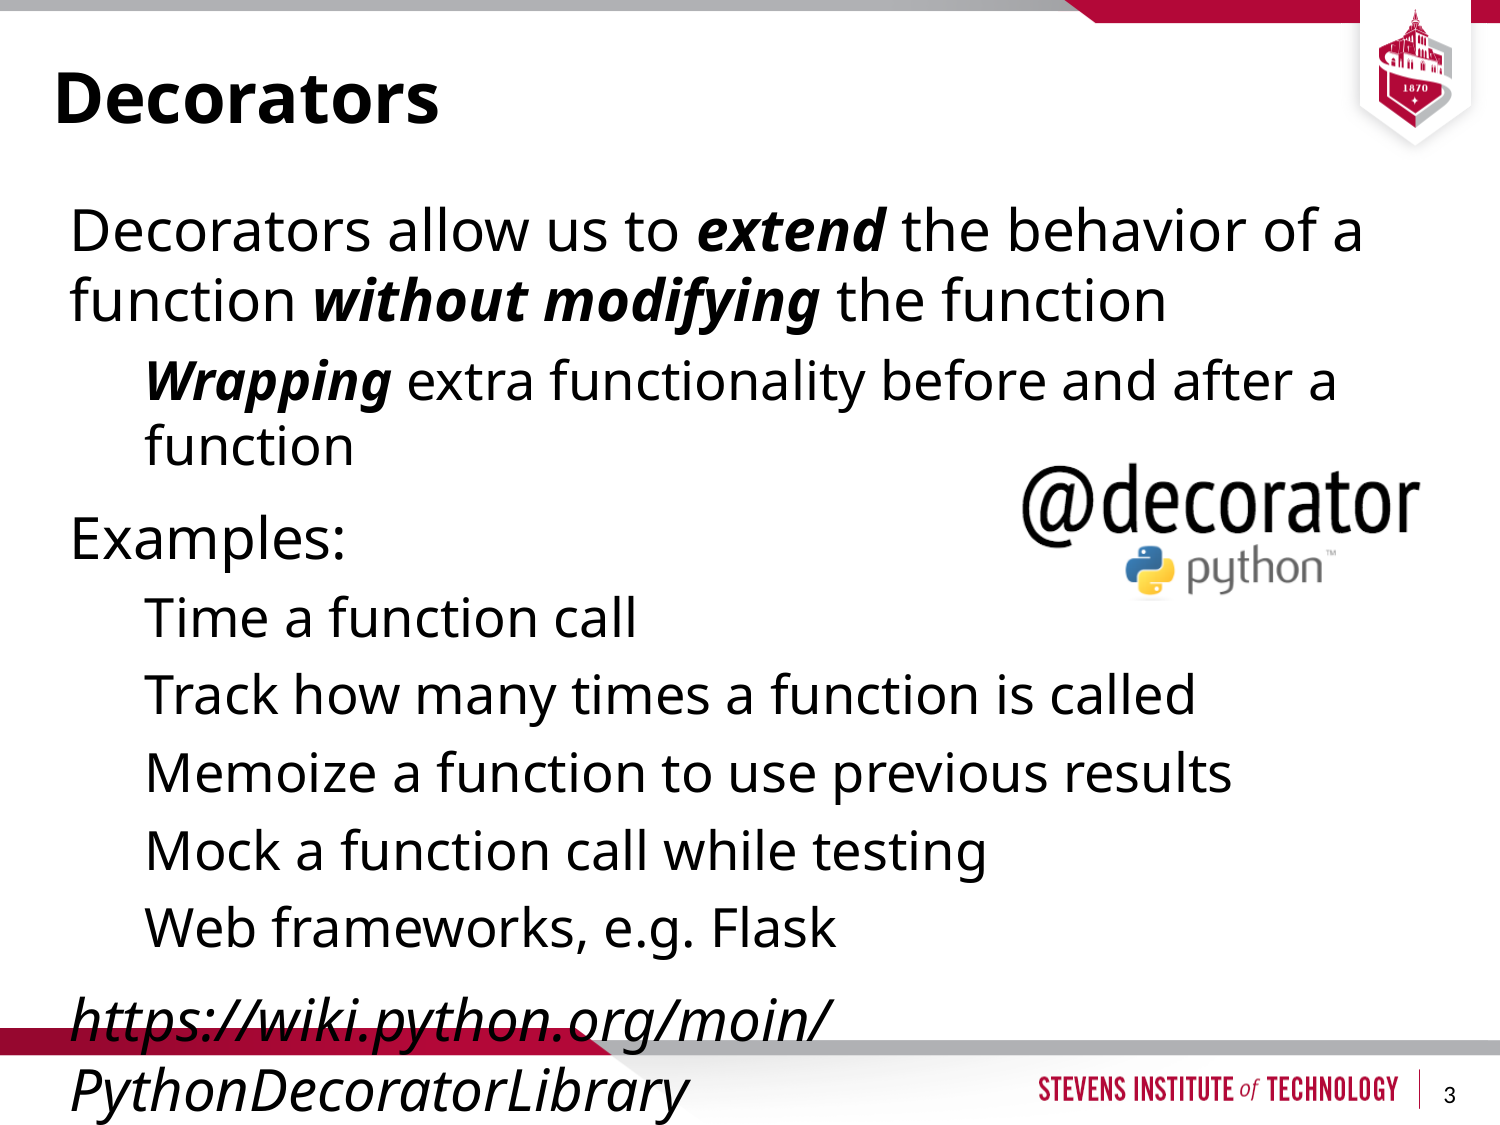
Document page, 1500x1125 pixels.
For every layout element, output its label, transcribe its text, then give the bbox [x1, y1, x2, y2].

list Decorators allow us to extend the behavior of a function without modifying the function Wrapping extra functionality before and after a function Examples: Time a function call Track how many times a function is called Memoize a function to use previous results Mock a function call while testing Web frameworks, e.g. Flask https://wiki.python.org/moin/PythonDecoratorLibrary [55, 186, 1443, 927]
picture [0, 0, 1500, 160]
title Decorators [37, 45, 1338, 150]
picture [0, 1028, 1500, 1125]
slide_number 3 [1428, 1071, 1490, 1108]
picture [1014, 453, 1429, 617]
